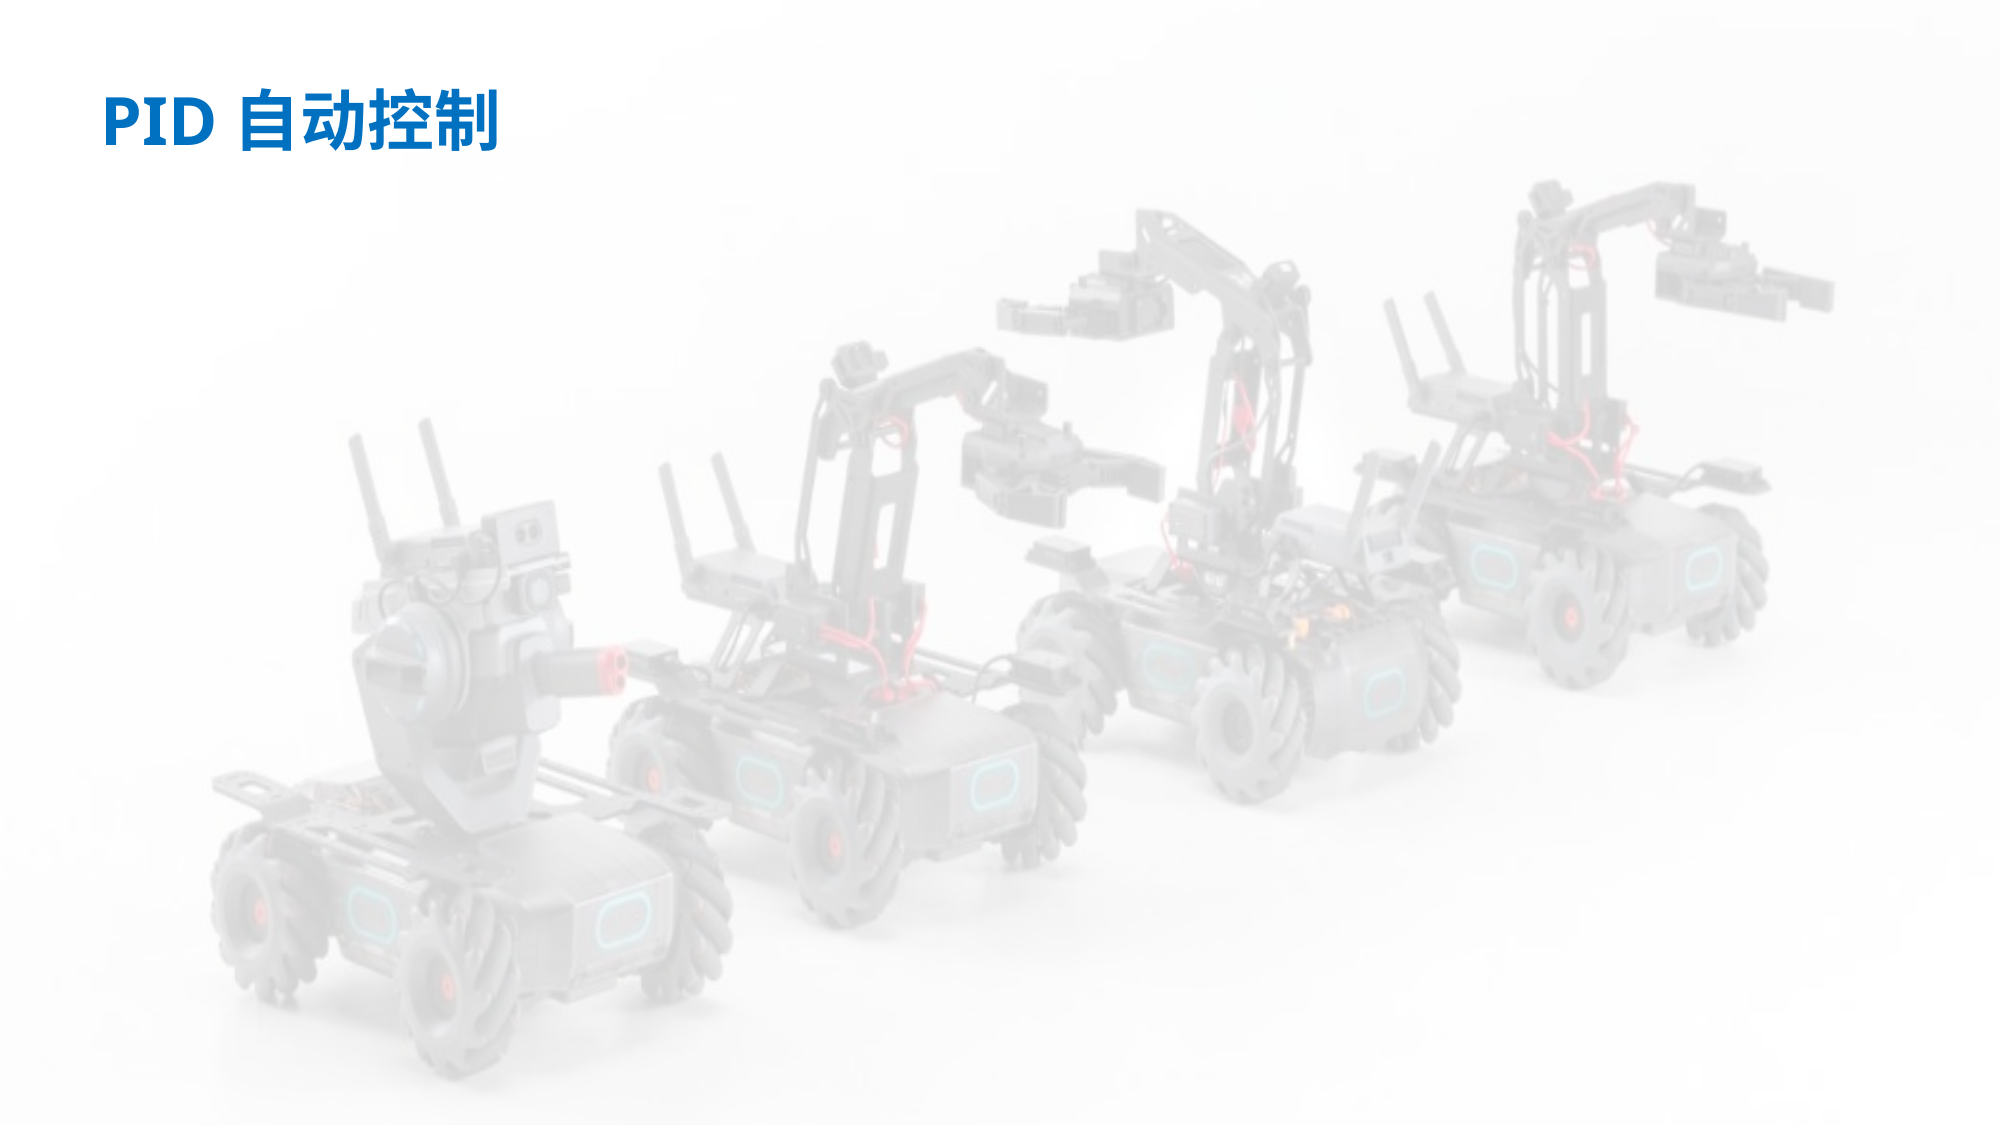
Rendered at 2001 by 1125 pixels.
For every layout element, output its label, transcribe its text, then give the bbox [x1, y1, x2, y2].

title PID自动控制 [85, 76, 1811, 172]
